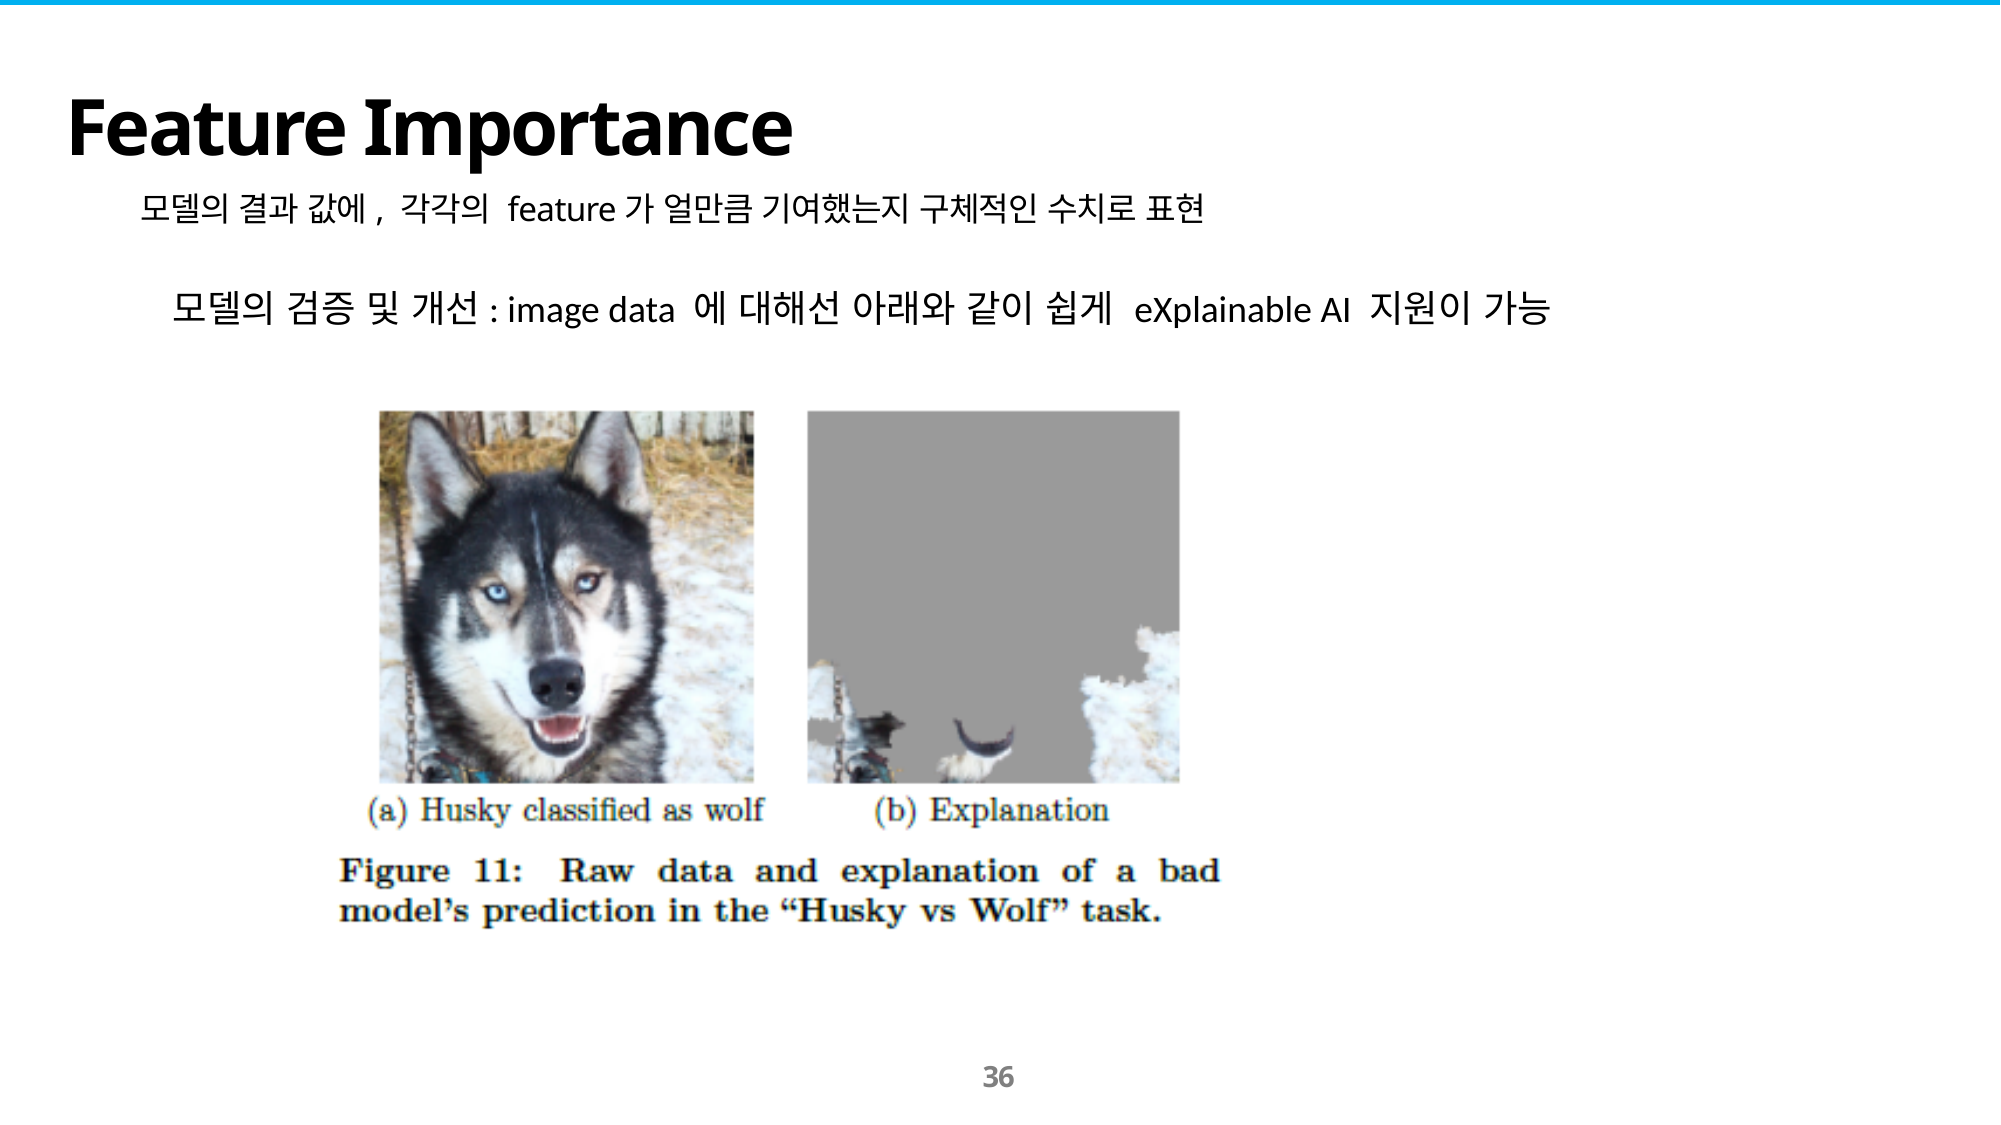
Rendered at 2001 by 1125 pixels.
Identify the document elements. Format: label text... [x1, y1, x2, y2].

picture [324, 386, 1234, 962]
text_box Feature Importance [64, 77, 796, 172]
text_box 모델의 결과 값에, 각각의 feature가 얼만큼 기여했는지 구체적인 수치로 표현 [140, 188, 1547, 229]
text_box 모델의 검증 및 개선: image data 에 대해선 아래와 같이 쉽게 eXplainable AI 지원이 가능 [157, 277, 1568, 338]
